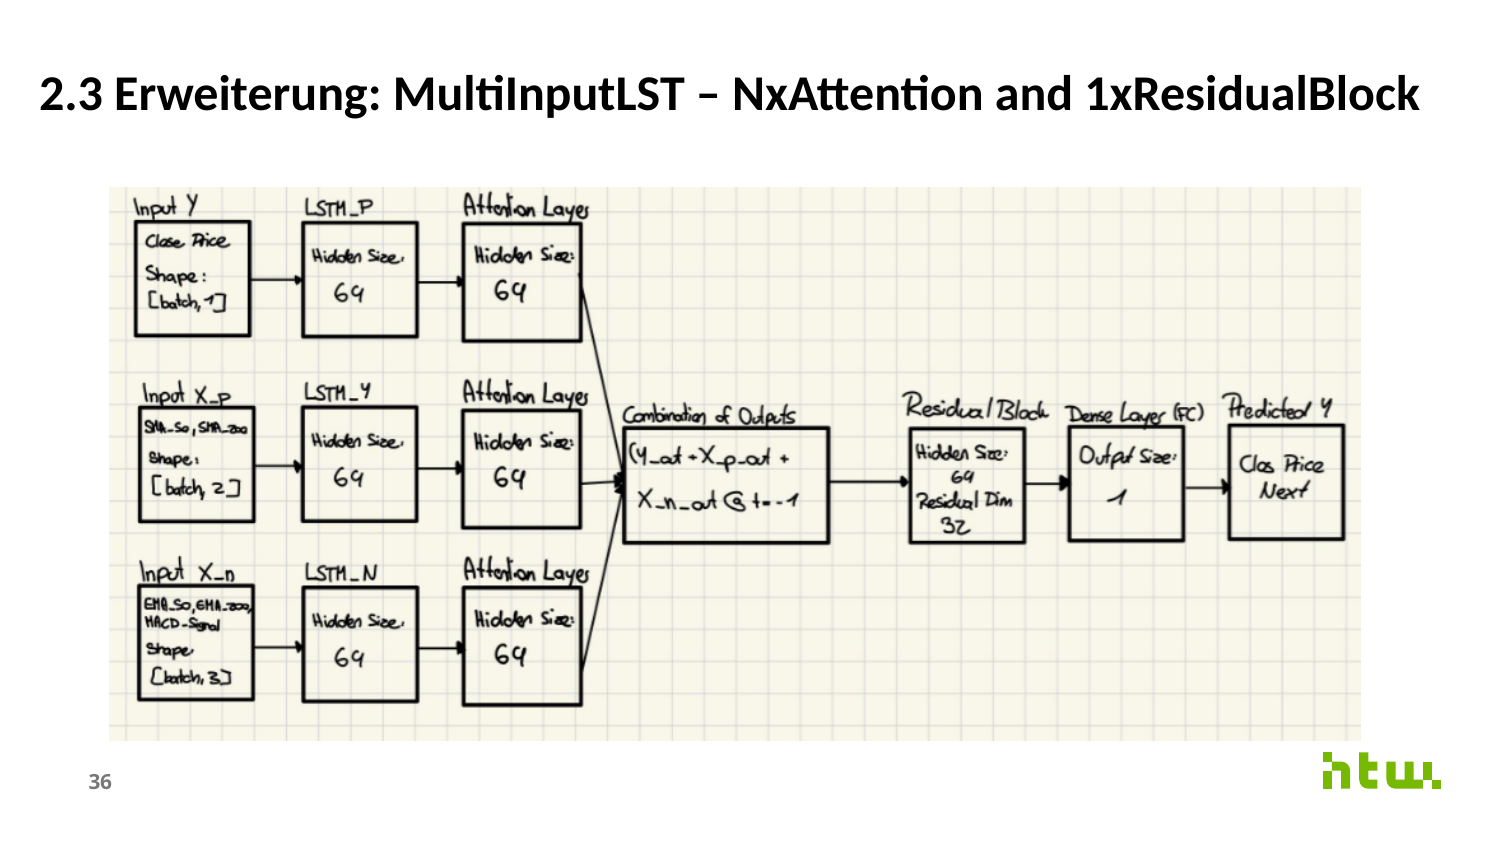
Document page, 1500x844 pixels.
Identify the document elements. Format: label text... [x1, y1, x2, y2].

picture [109, 187, 1361, 741]
slide_number 36 [88, 768, 373, 799]
title 2.3 Erweiterung: MultiInputLST – NxAttention and 1xResidualBlock [39, 50, 1500, 189]
